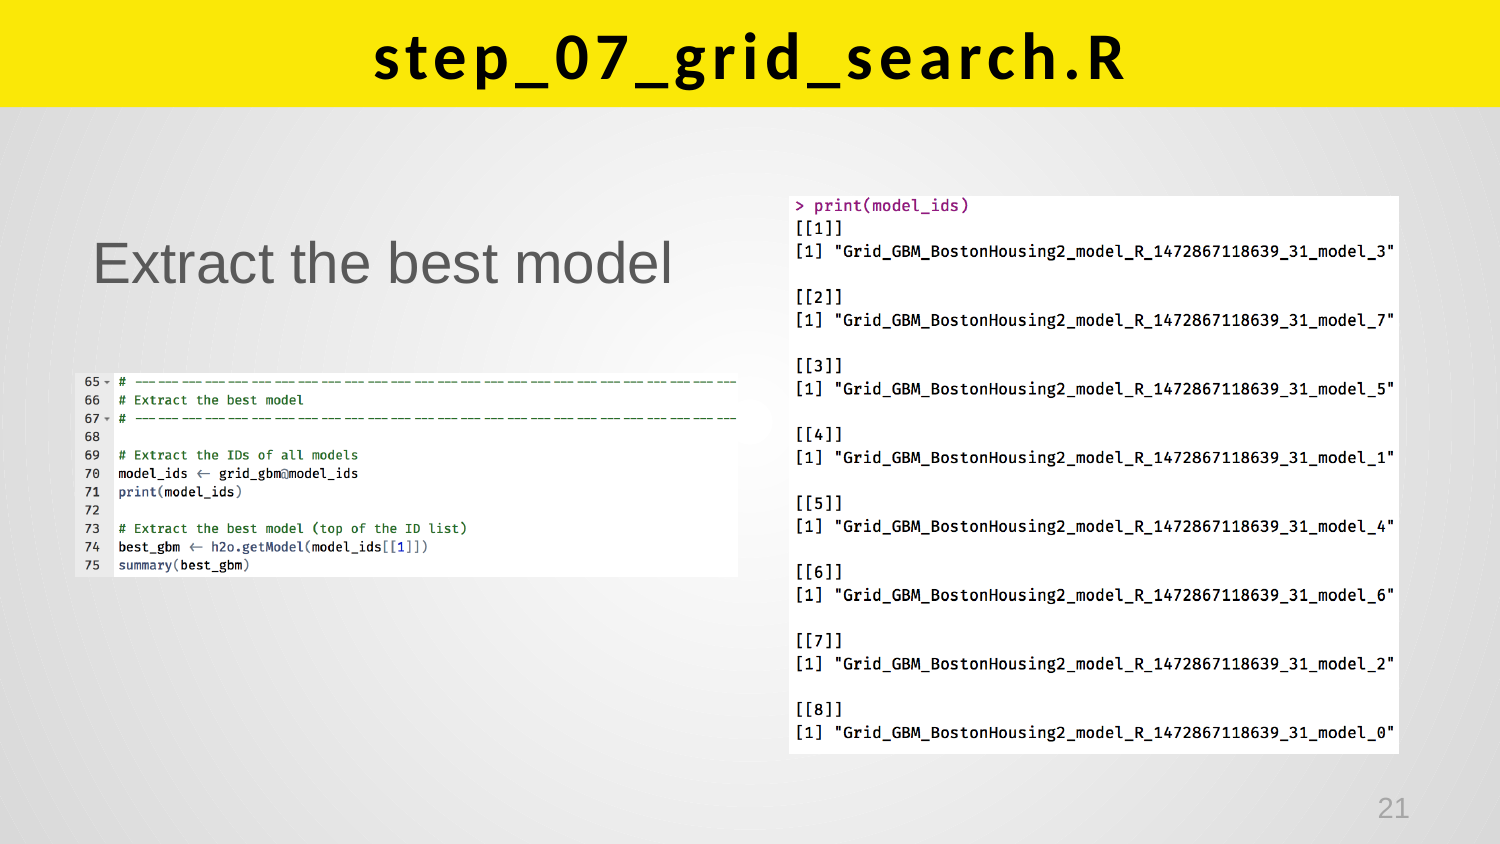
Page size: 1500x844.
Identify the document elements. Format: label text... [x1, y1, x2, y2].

text_box Extract the best model [77, 217, 689, 303]
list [74, 373, 738, 578]
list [788, 196, 1399, 754]
slide_number 21 [1074, 782, 1425, 827]
title step_07_grid_search.R [75, 0, 1425, 108]
